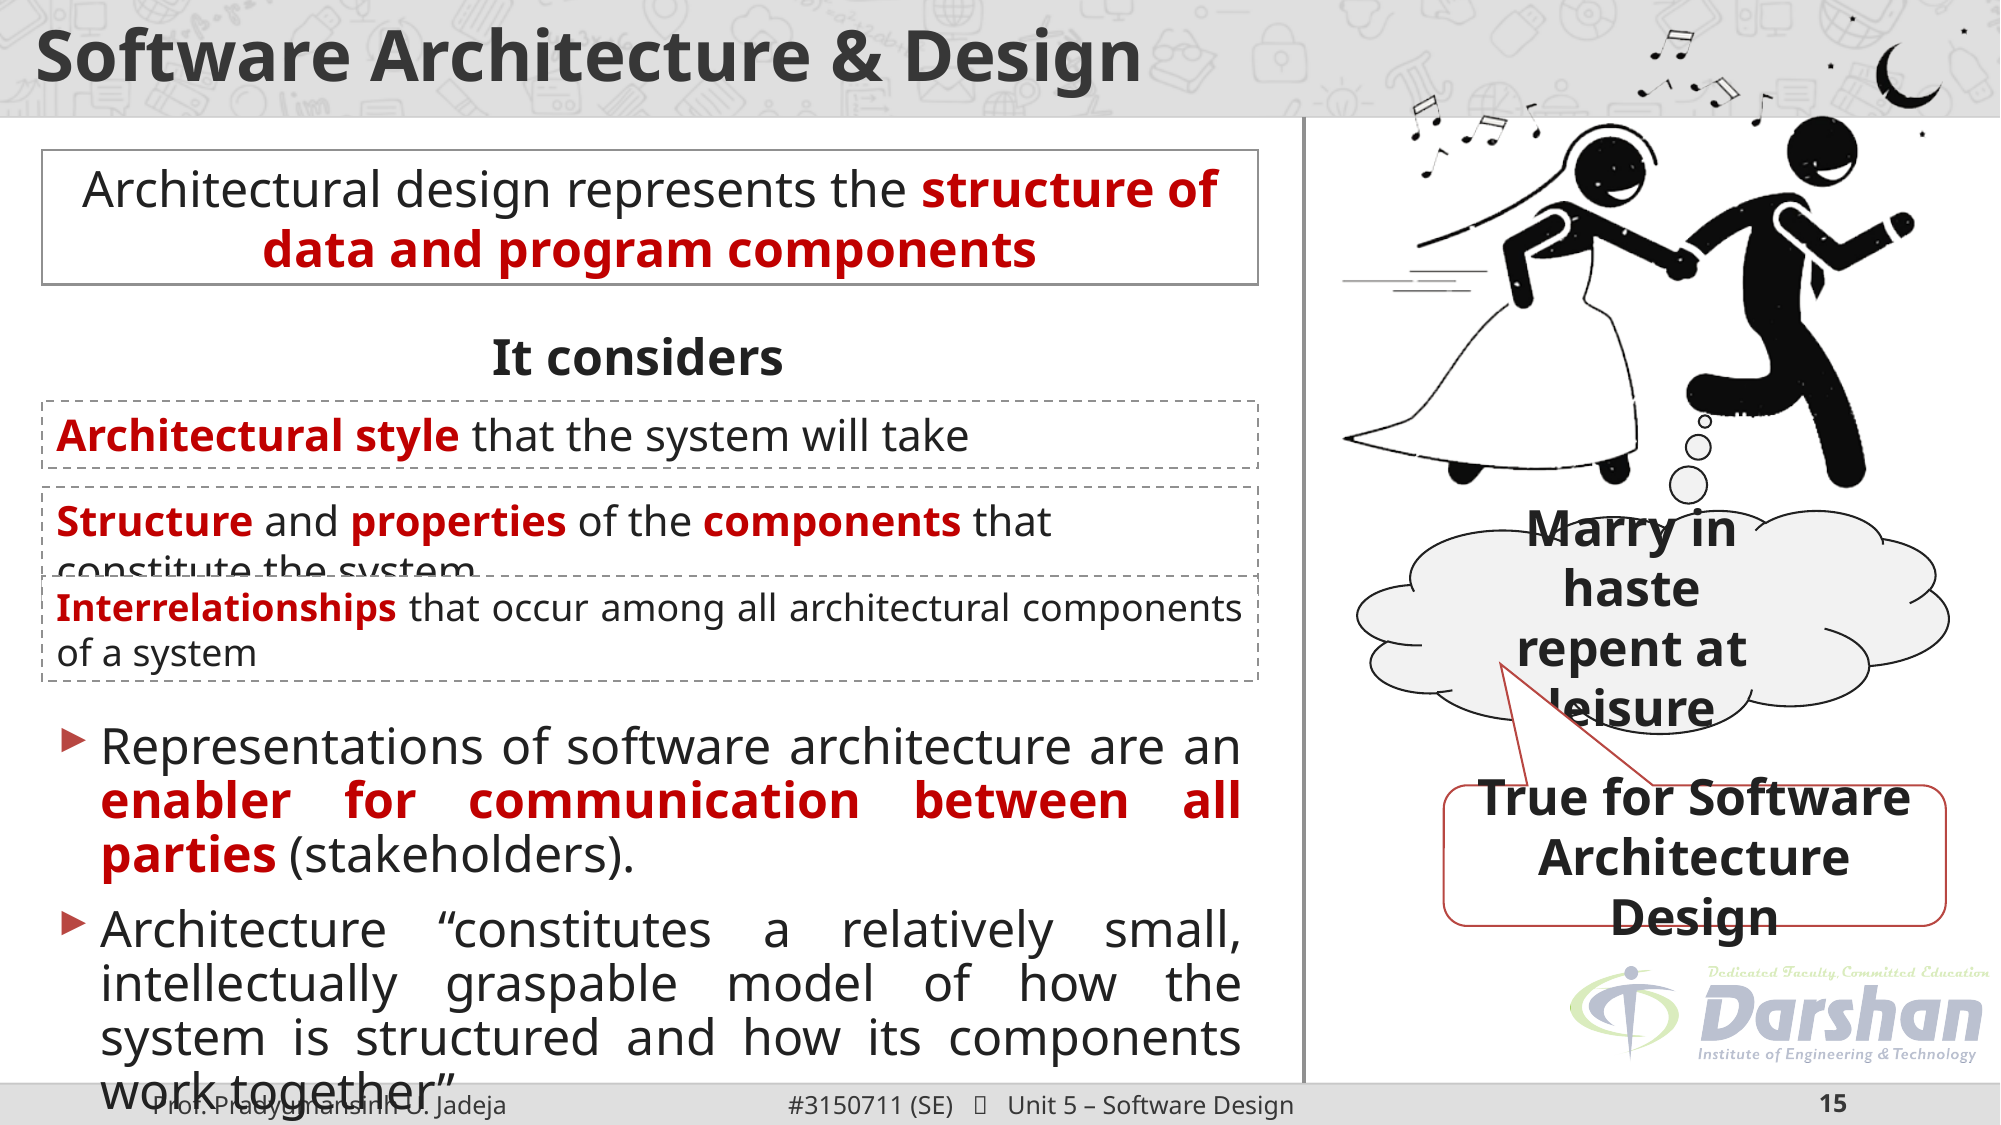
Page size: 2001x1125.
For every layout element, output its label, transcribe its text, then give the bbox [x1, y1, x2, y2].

text_box Architectural design represents the structure of data and program components [41, 149, 1259, 286]
text_box Marry in haste repent at leisure [1356, 511, 1950, 736]
list Representations of software architecture are an enabler for communication between all parties (stakeholders). Architecture “constitutes a relatively small, intellectually graspable model of how the system is structured and how its components work together” [42, 714, 1259, 1045]
text_box True for Software Architecture Design [1442, 661, 1947, 927]
picture [1326, 2, 1980, 511]
text_box Interrelationships that occur among all architectural components of a system [41, 575, 1259, 682]
text_box Architectural style that the system will take [41, 400, 1259, 469]
text_box Structure and properties of the components that constitute the system [41, 486, 1259, 576]
text_box It considers [477, 318, 800, 394]
title Software Architecture & Design [0, 0, 2000, 117]
